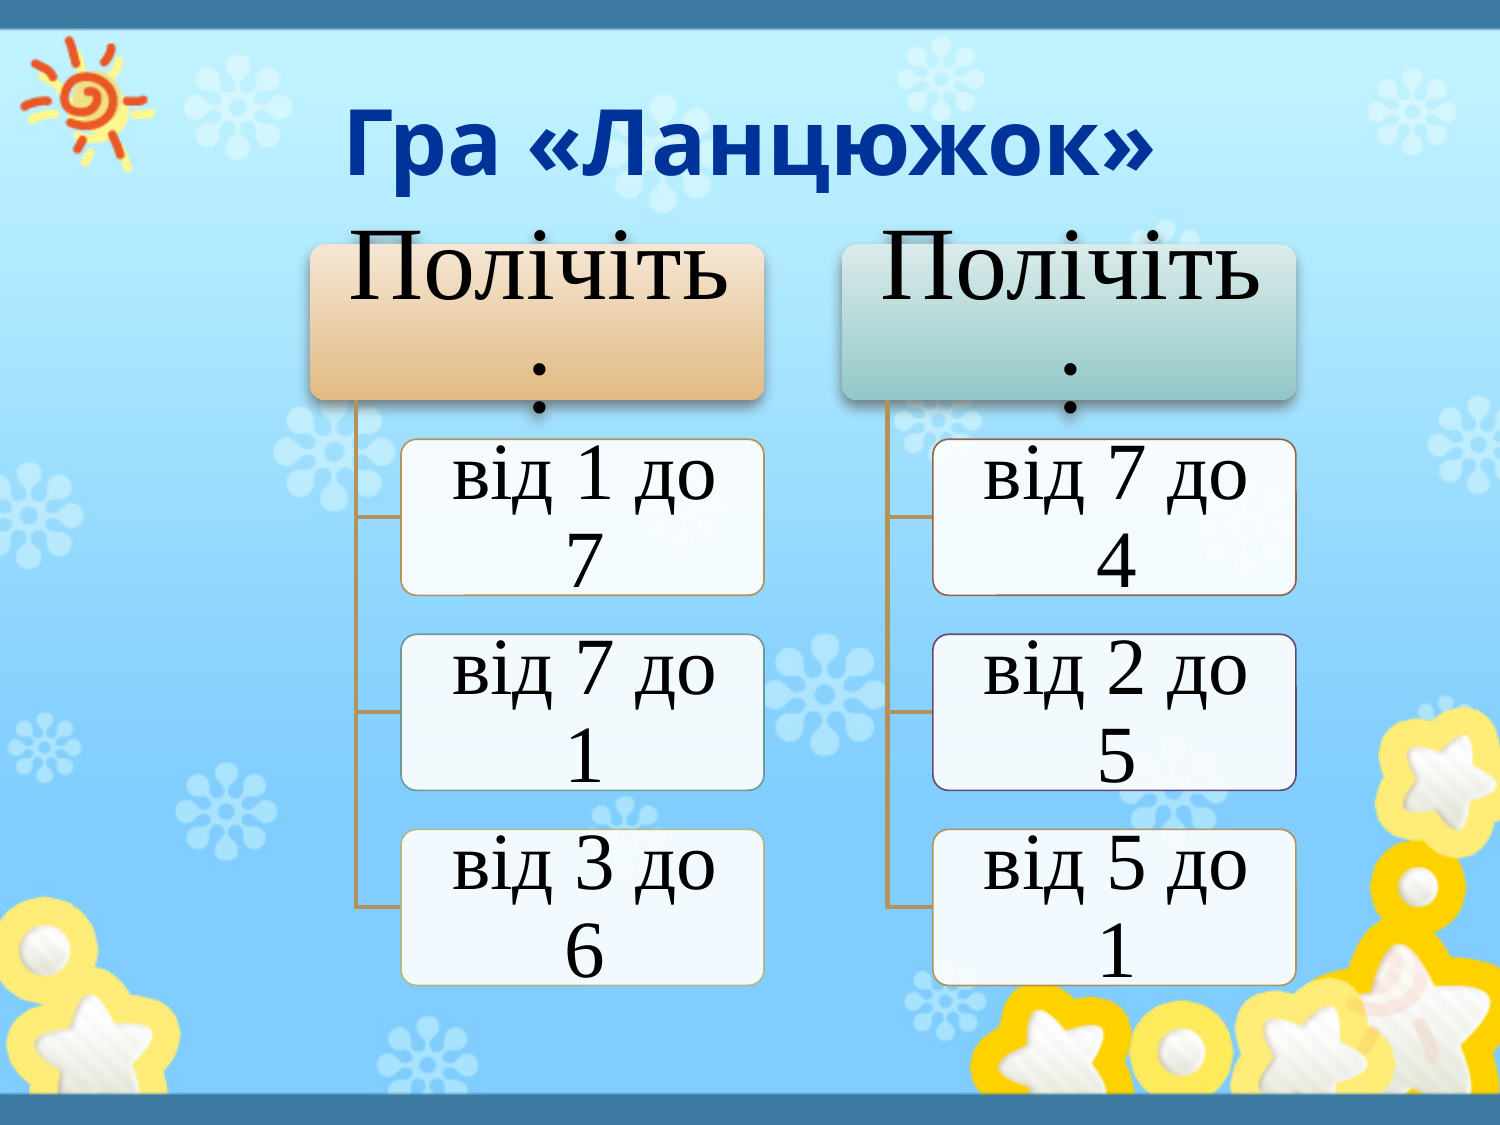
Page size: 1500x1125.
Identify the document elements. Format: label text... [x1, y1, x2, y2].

picture [0, 0, 1500, 1125]
title Гра «Ланцюжок» [75, 45, 1425, 233]
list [288, 243, 1318, 987]
